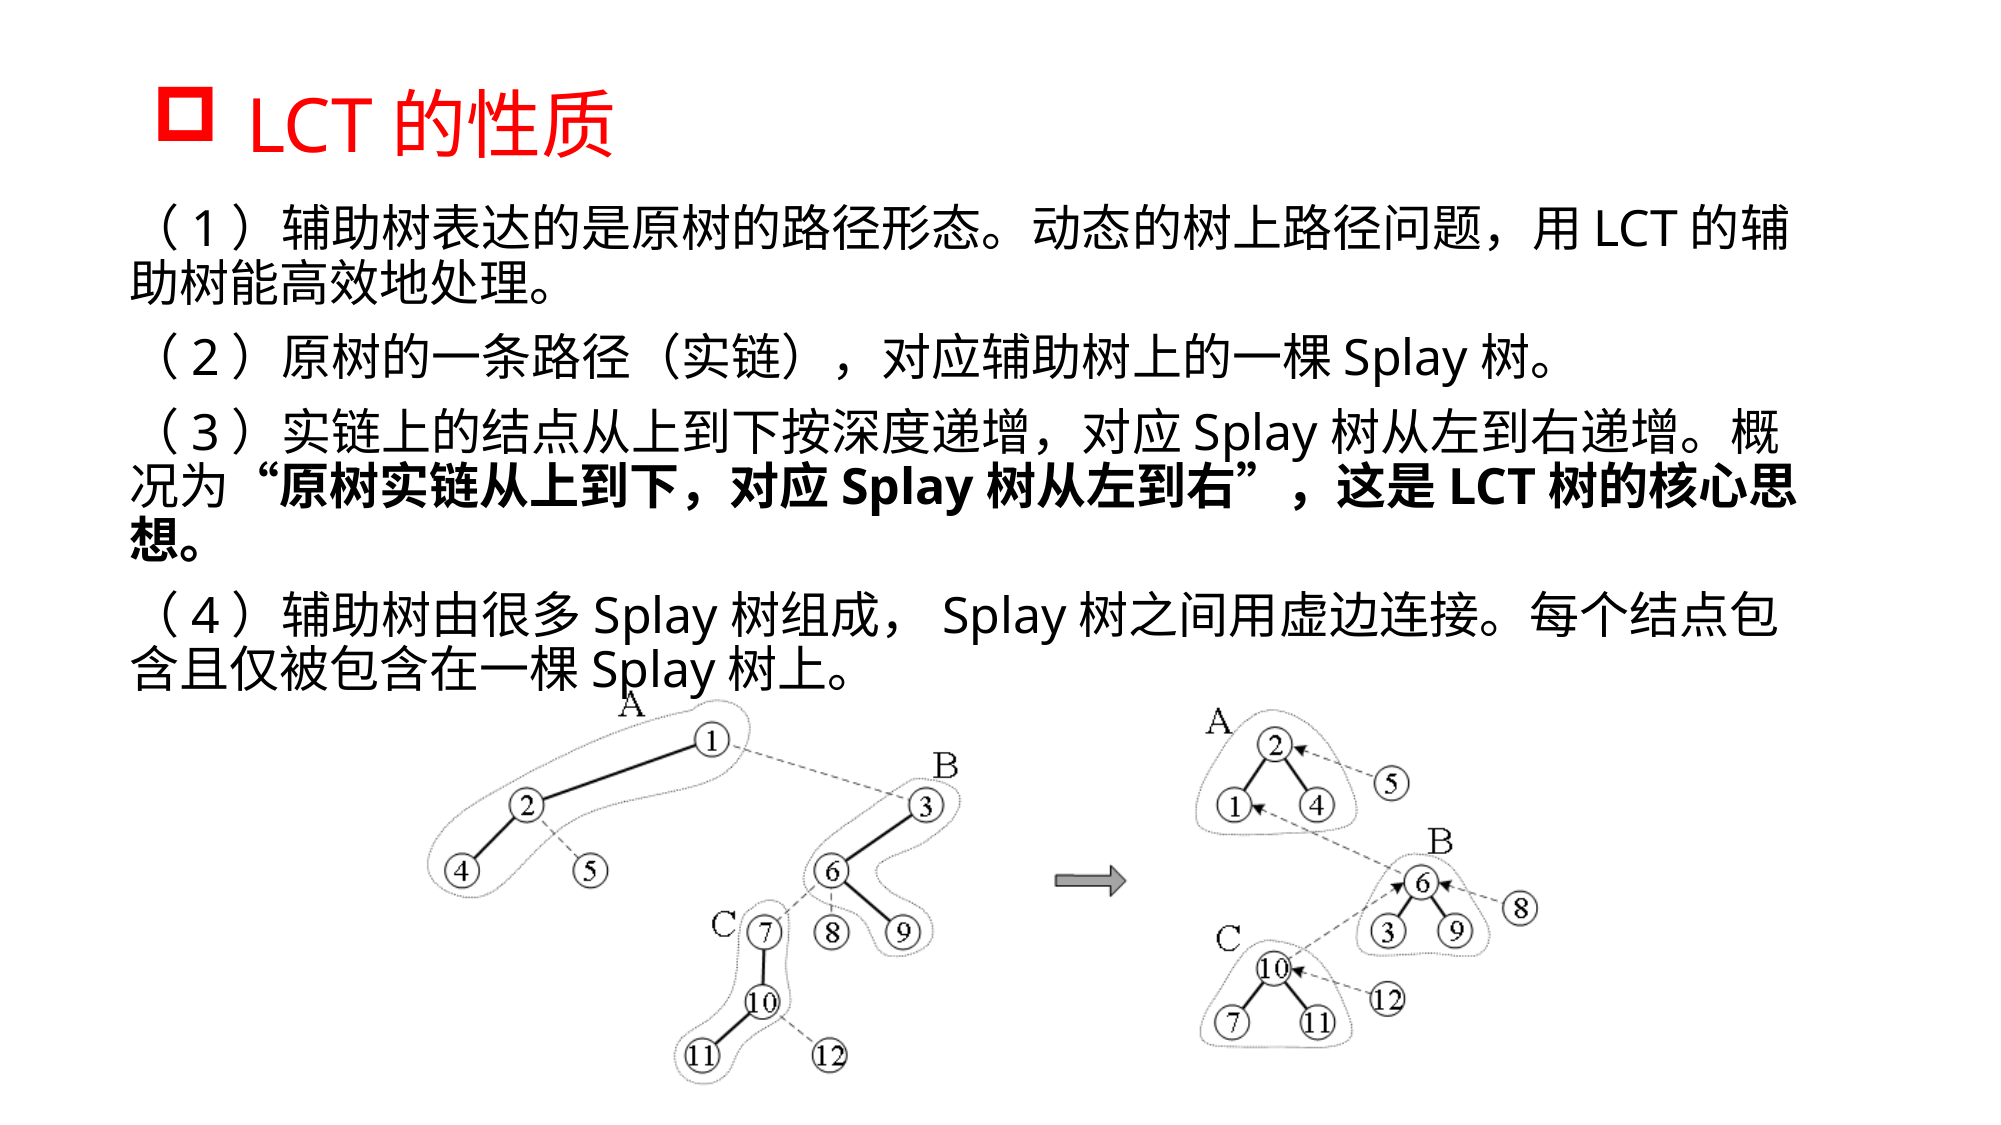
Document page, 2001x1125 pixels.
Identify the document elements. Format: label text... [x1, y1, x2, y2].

list （1）辅助树表达的是原树的路径形态。动态的树上路径问题，用LCT的辅助树能高效地处理。 （2）原树的一条路径（实链），对应辅助树上的一棵Splay树。 （3）实链上的结点从上到下按深度递增，对应Splay树从左到右递增。概况为“原树实链从上到下，对应Splay树从左到右”，这是LCT树的核心思想。 （4）辅助树由很多Splay树组成，Splay树之间用虚边连接。每个结点包含且仅被包含在一棵Splay树上。 [114, 196, 1840, 911]
title LCT的性质 [137, 59, 1863, 197]
picture [423, 678, 1545, 1090]
